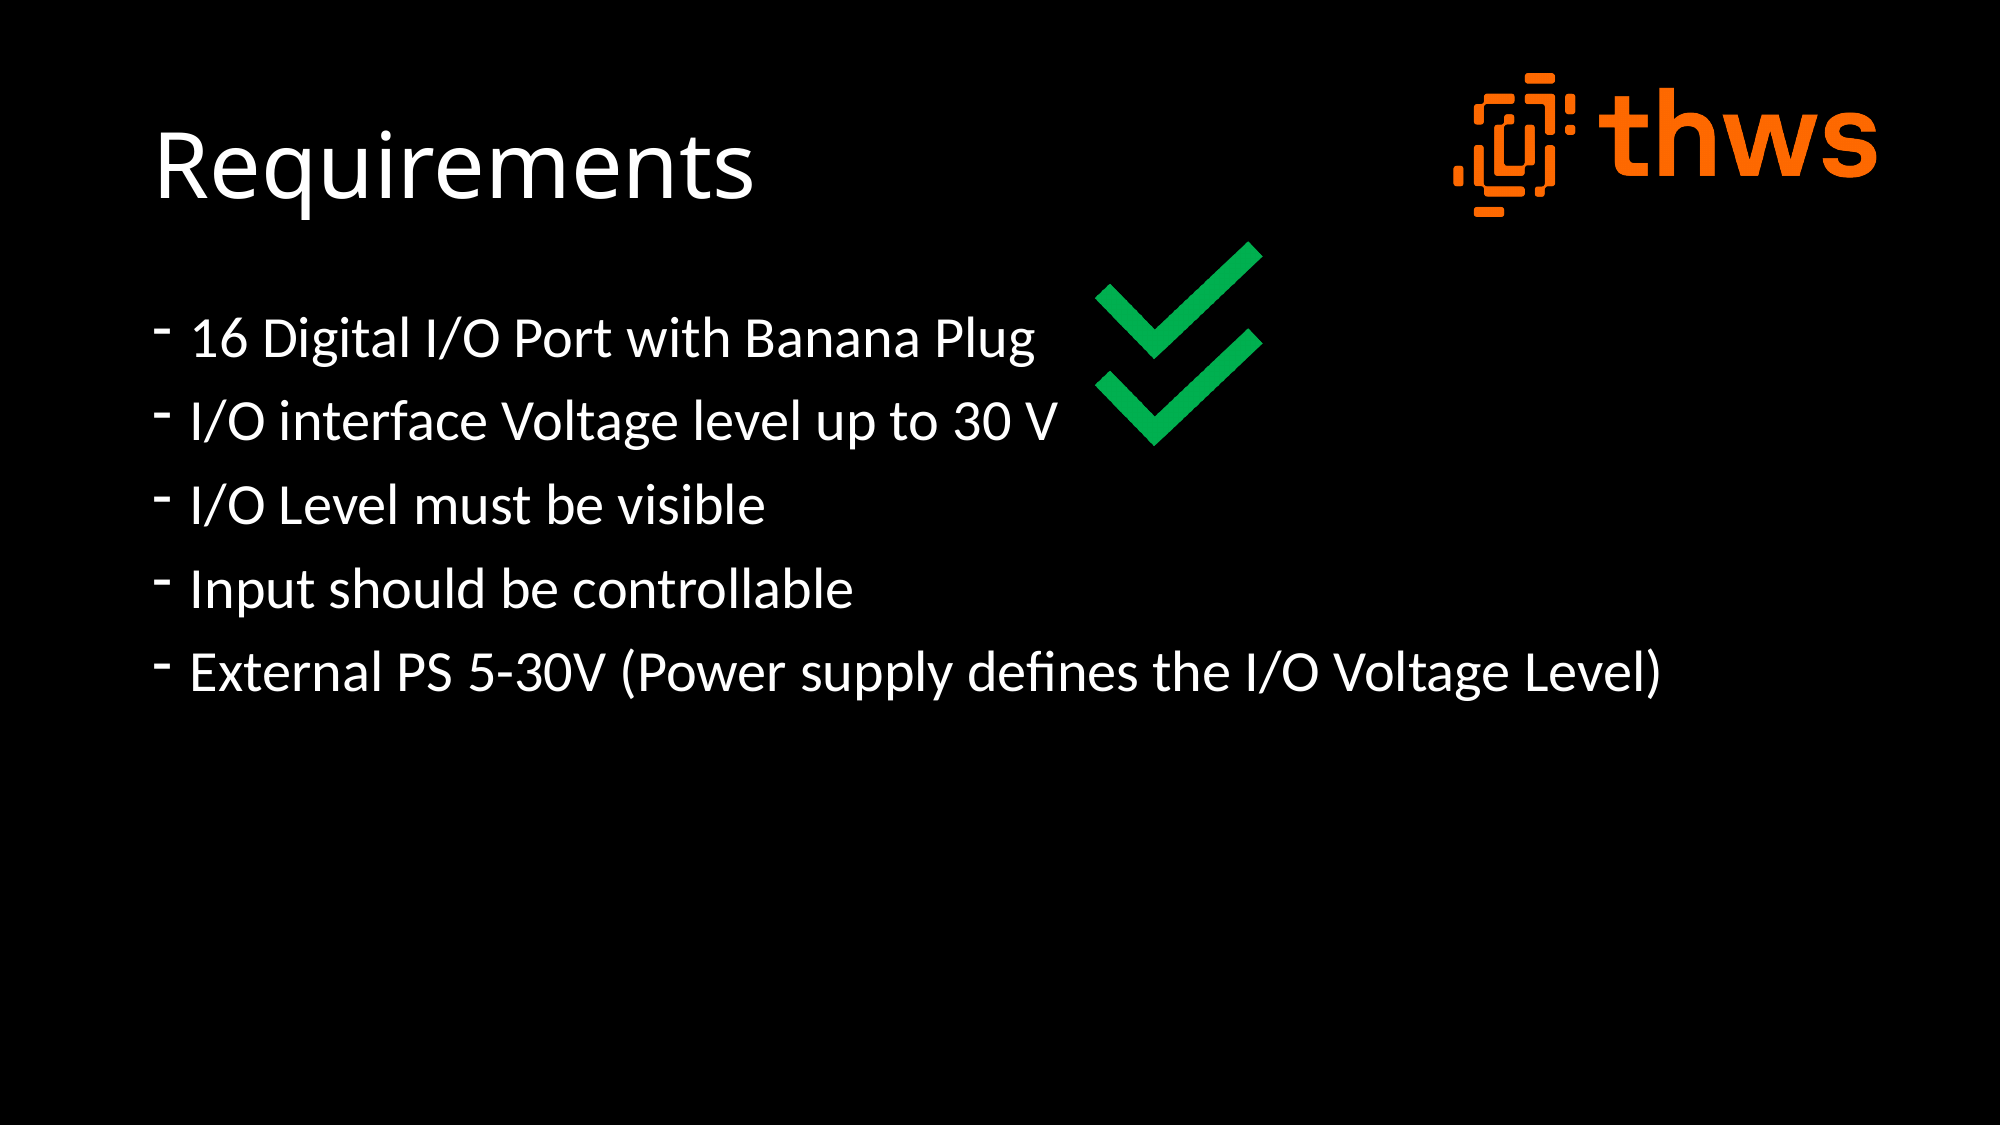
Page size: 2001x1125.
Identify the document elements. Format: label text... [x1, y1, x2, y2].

list 16 Digital I/O Port with Banana Plug I/O interface Voltage level up to 30 V I/O Level must be visible Input should be controllable External PS 5-30V (Power supply defines the I/O Voltage Level) [137, 299, 1863, 1014]
title Requirements [137, 59, 1863, 278]
picture [1453, 73, 1882, 217]
picture [1091, 212, 1266, 474]
